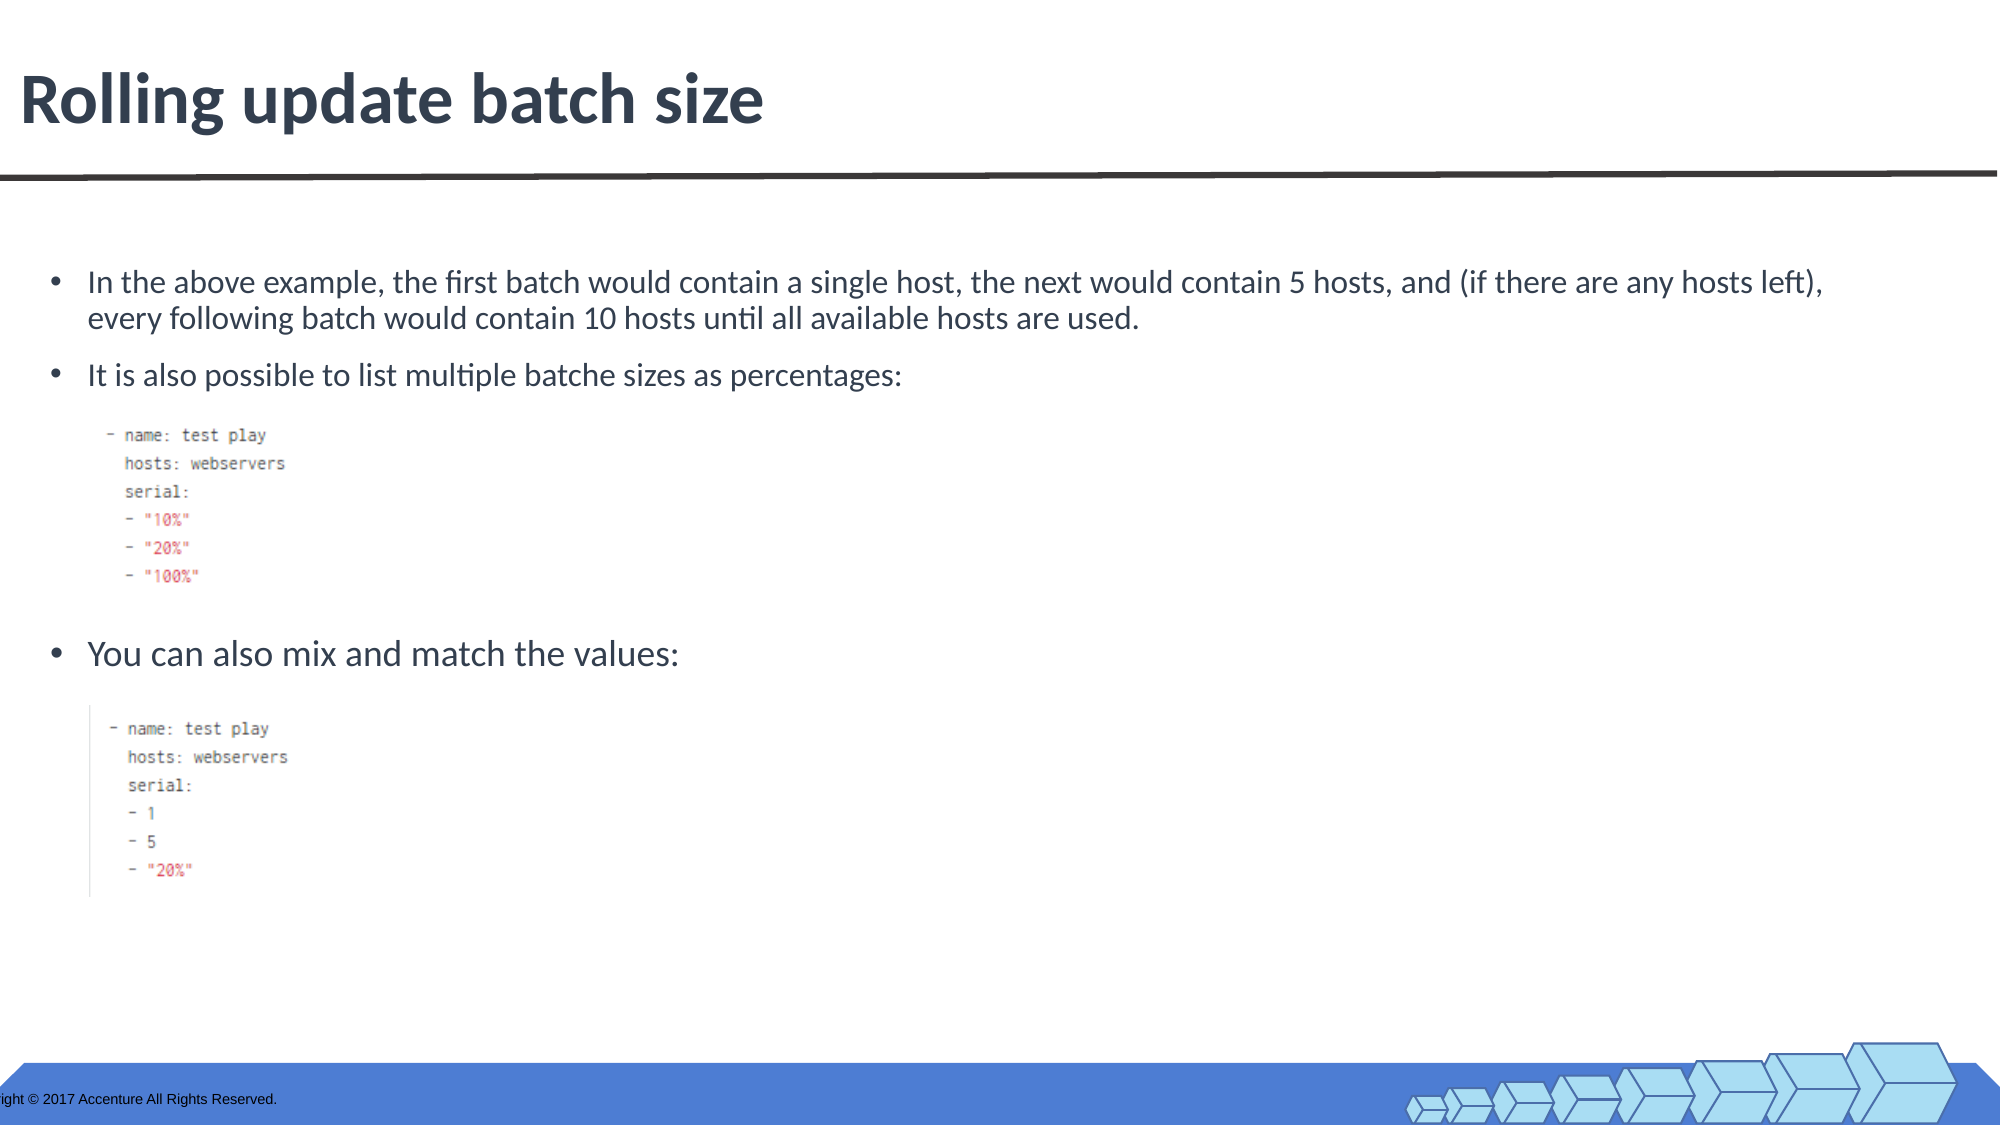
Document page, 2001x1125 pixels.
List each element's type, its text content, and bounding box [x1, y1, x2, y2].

picture [89, 410, 319, 603]
title Rolling update batch size [5, 53, 2000, 147]
picture [89, 705, 328, 897]
list In the above example, the first batch would contain a single host, the next would contain 5 hosts, and (if there are any hosts left), every following batch would contain 10 hosts until all available hosts are used. It is also possible to list multiple batche sizes as percentages: You can also mix and match the values: [35, 257, 1895, 1042]
